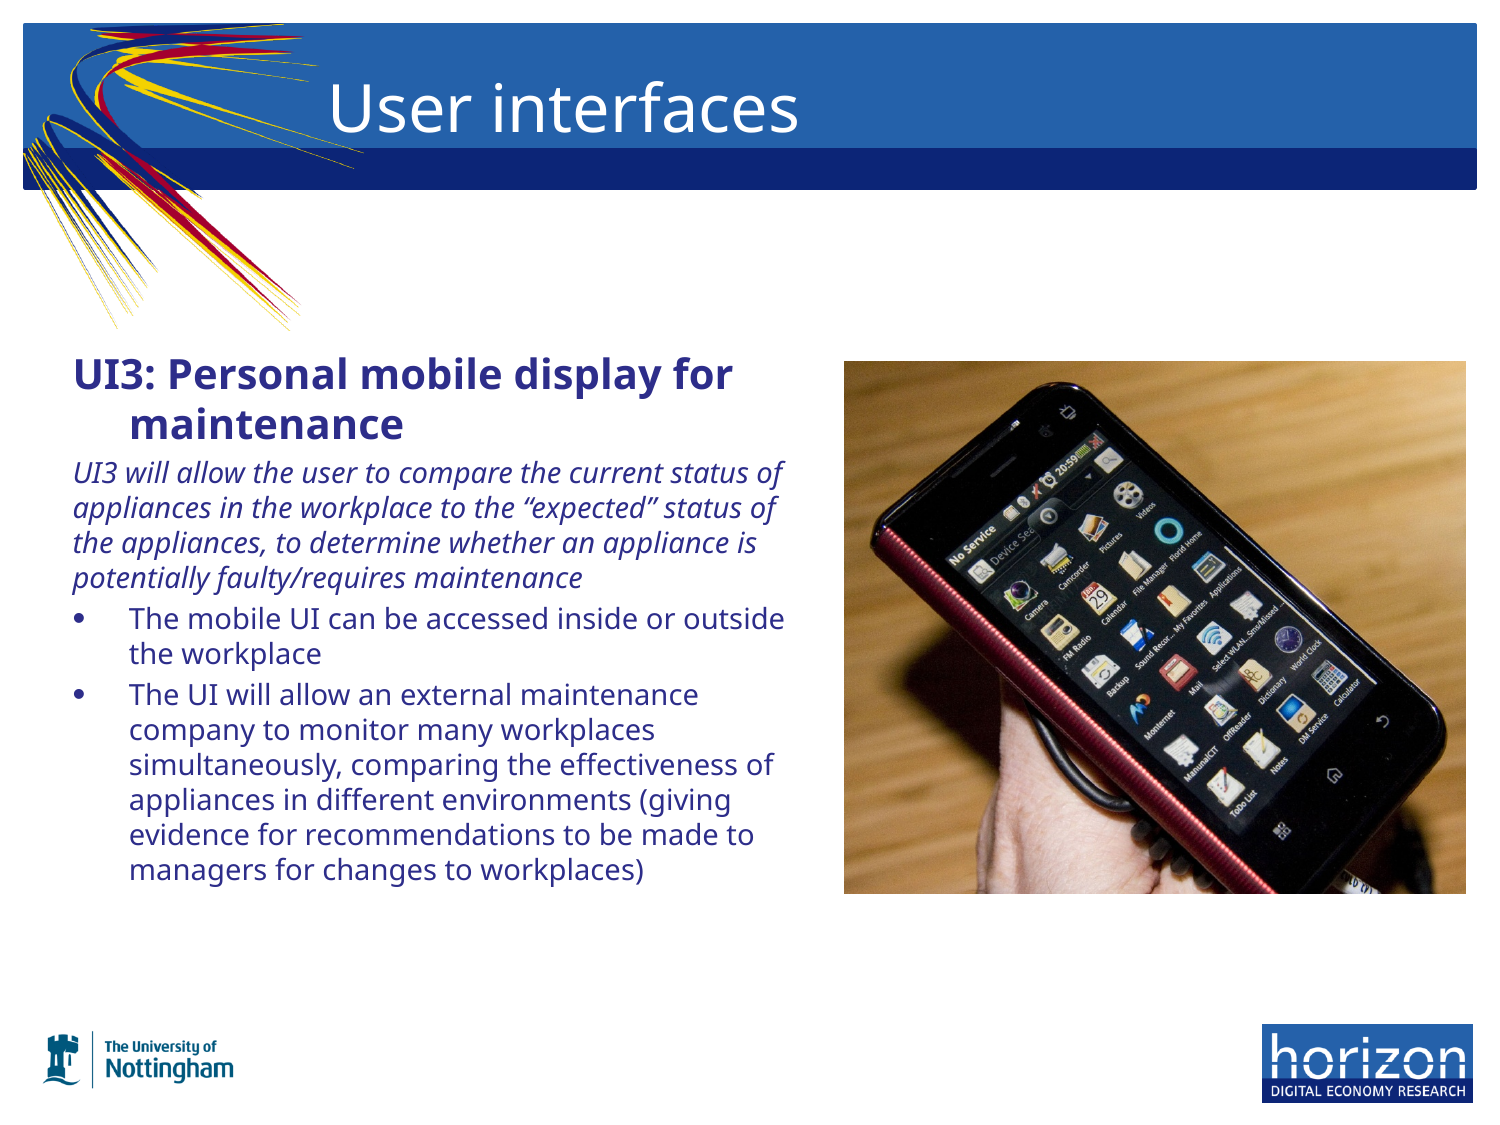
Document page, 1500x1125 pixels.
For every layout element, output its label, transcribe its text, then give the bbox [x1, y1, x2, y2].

picture [23, 23, 364, 331]
picture [844, 361, 1466, 894]
list UI3: Personal mobile display for maintenance UI3 will allow the user to compare the current status of appliances in the workplace to the “expected” status of the appliances, to determine whether an appliance is potentially faulty/requires maintenance The mobile UI can be accessed inside or outside the workplace The UI will allow an external maintenance company to monitor many workplaces simultaneously, comparing the effectiveness of appliances in different environments (giving evidence for recommendations to be made to managers for changes to workplaces) [57, 340, 821, 1035]
title User interfaces [312, 24, 1476, 188]
picture [1262, 1024, 1473, 1103]
picture [37, 1024, 238, 1095]
